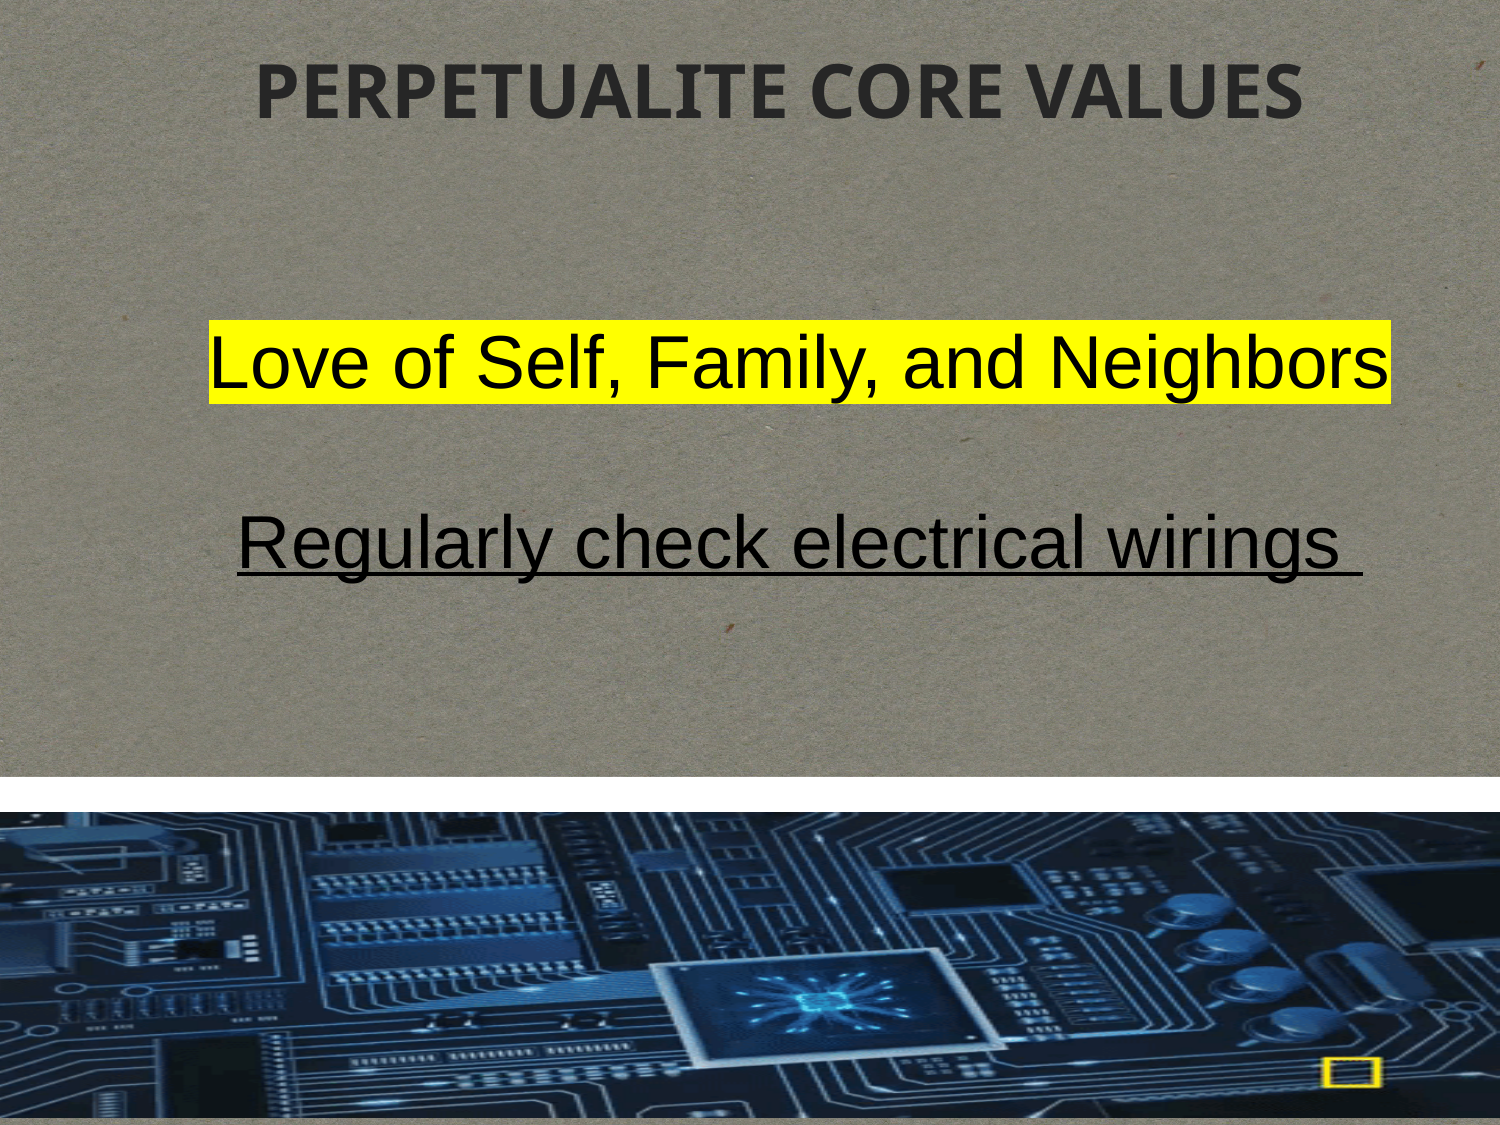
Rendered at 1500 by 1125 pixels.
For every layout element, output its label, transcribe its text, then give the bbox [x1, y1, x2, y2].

text_box Love of Self, Family, and Neighbors Regularly check electrical wirings [147, 305, 1453, 591]
text_box PERPETUALITE CORE VALUES [58, 36, 1500, 142]
picture [0, 0, 1500, 775]
picture [0, 811, 1500, 1125]
text_box [0, 775, 1500, 811]
